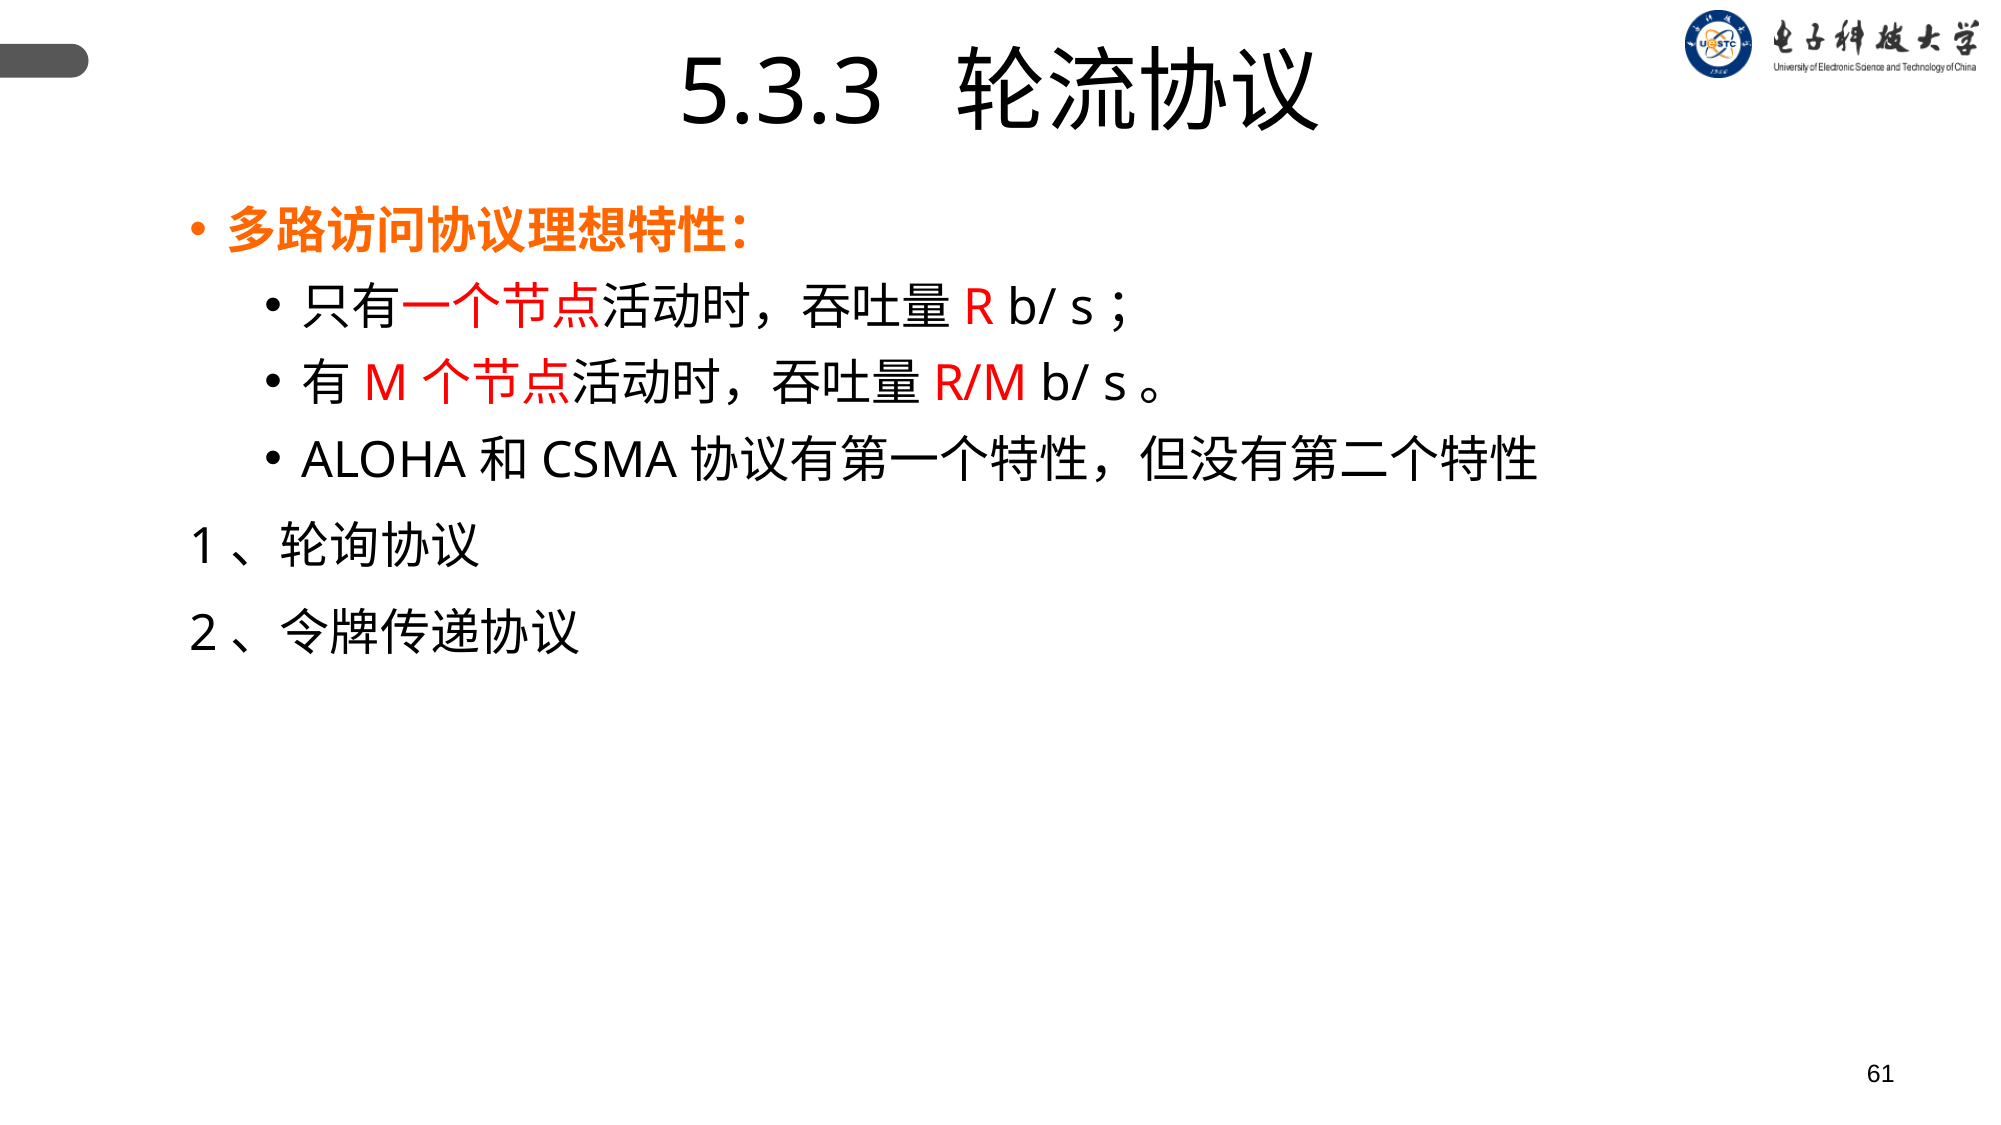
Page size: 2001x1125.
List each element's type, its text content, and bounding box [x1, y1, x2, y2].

title 5.3.3 轮流协议 [0, 37, 2000, 225]
picture [1685, 10, 1979, 37]
list 多路访问协议理想特性： 只有一个节点活动时，吞吐量R b/ s； 有M个节点活动时，吞吐量R/M b/ s。 ALOHA和CSMA协议有第一个特性，但没有第二个特性 1、轮询协议 2、令牌传递协议 [174, 184, 1875, 948]
slide_number 61 [1852, 1050, 2000, 1125]
